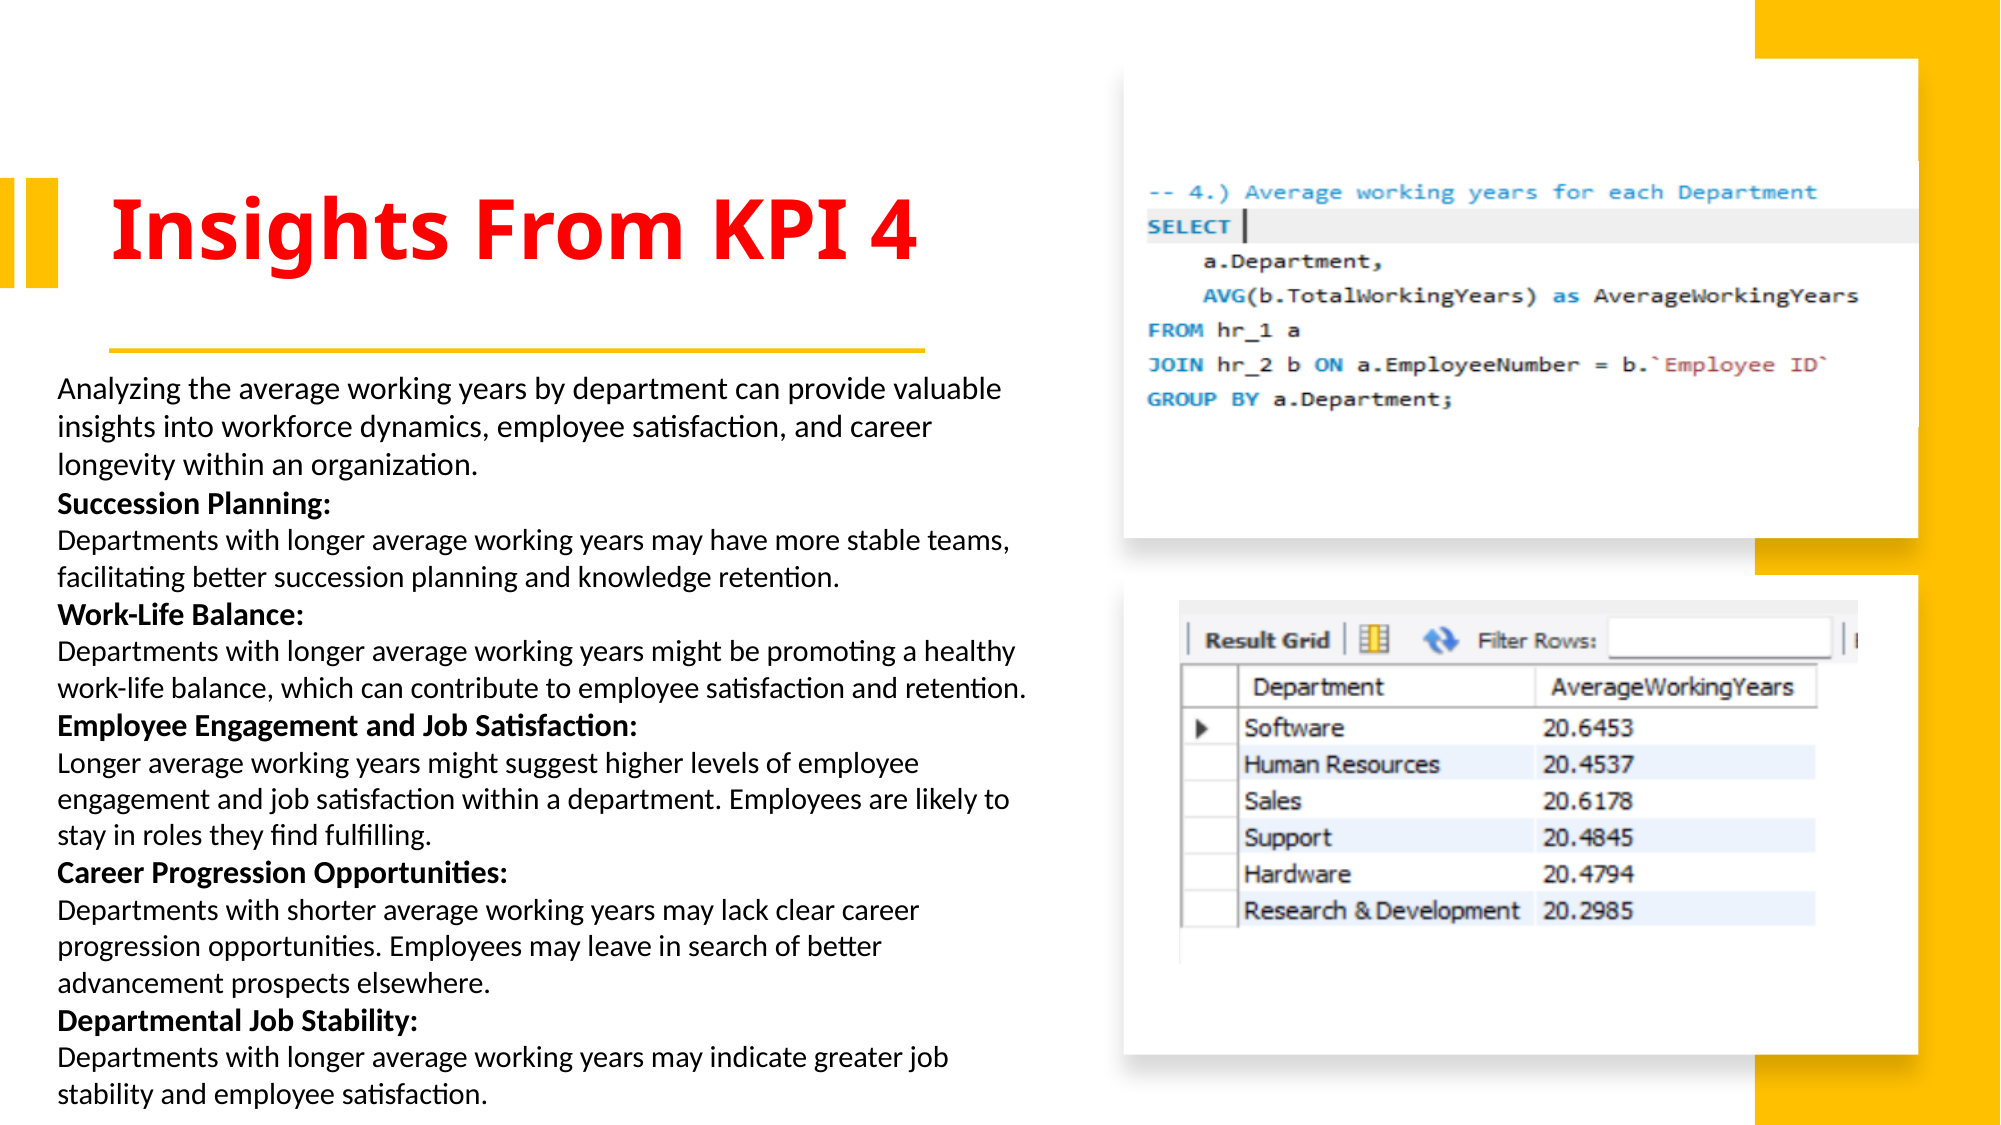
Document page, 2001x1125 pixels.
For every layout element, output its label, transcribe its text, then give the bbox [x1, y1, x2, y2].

picture [1130, 161, 1919, 427]
text_box Analyzing the average working years by department can provide valuable insights into workforce dynamics, employee satisfaction, and career longevity within an organization. Succession Planning: Departments with longer average working years may have more stable teams, facilitating better succession planning and knowledge retention. Work-Life Balance: Departments with longer average working years might be promoting a healthy work-life balance, which can contribute to employee satisfaction and retention. Employee Engagement and Job Satisfaction: Longer average working years might suggest higher levels of employee engagement and job satisfaction within a department. Employees are likely to stay in roles they find fulfilling. Career Progression Opportunities: Departments with shorter average working years may lack clear career progression opportunities. Employees may leave in search of better advancement prospects elsewhere. Departmental Job Stability: Departments with longer average working years may indicate greater job stability and employee satisfaction. [42, 359, 1066, 1121]
text_box [108, 347, 926, 354]
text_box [0, 177, 59, 289]
text_box [1123, 58, 1919, 539]
text_box [0, 0, 1754, 1125]
text_box [1754, 0, 2000, 1125]
picture [1179, 600, 1858, 964]
text_box Insights From KPI 4 [96, 140, 963, 326]
text_box [1123, 574, 1919, 1056]
